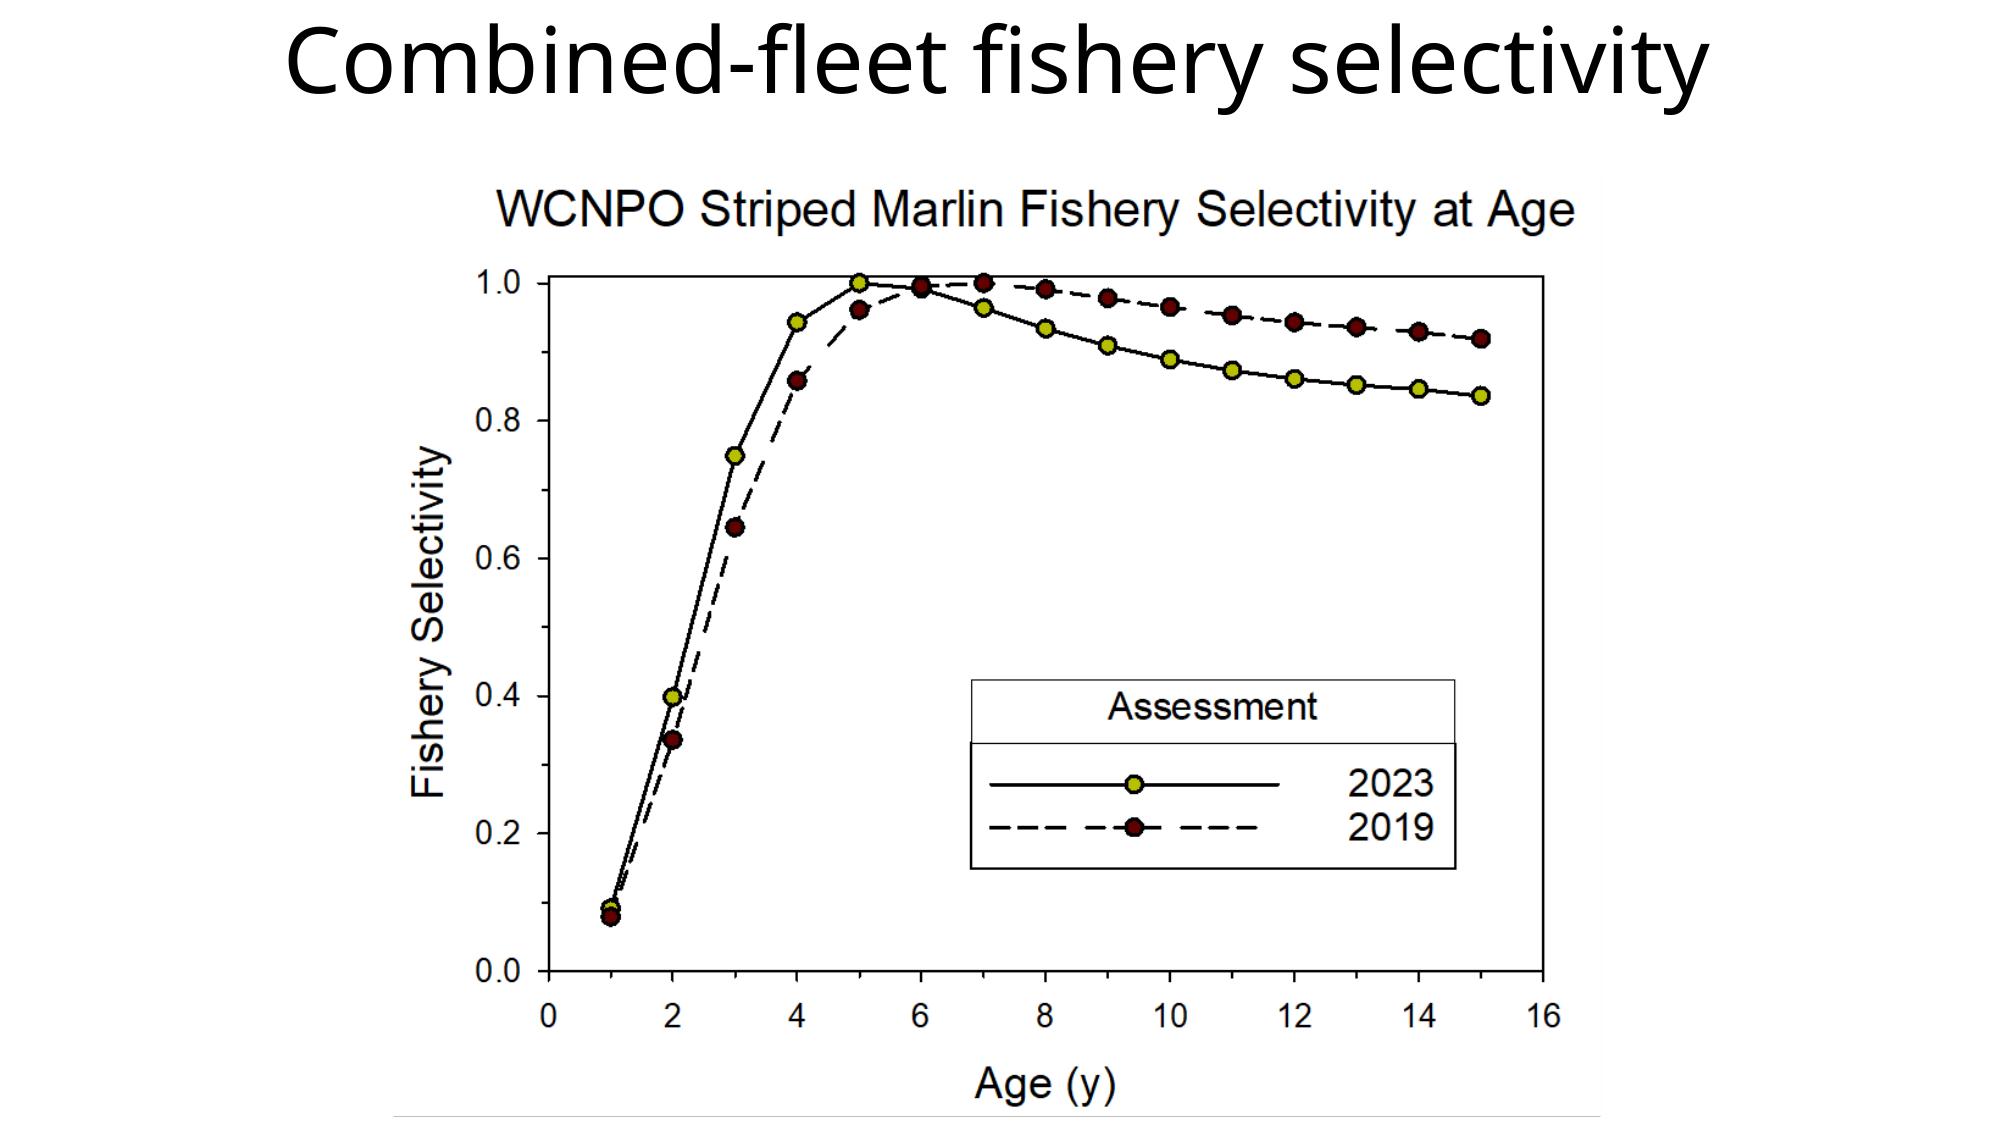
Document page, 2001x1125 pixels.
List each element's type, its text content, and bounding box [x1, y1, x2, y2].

text_box Combined-fleet fishery selectivity [80, 7, 1915, 126]
picture [392, 173, 1603, 1118]
